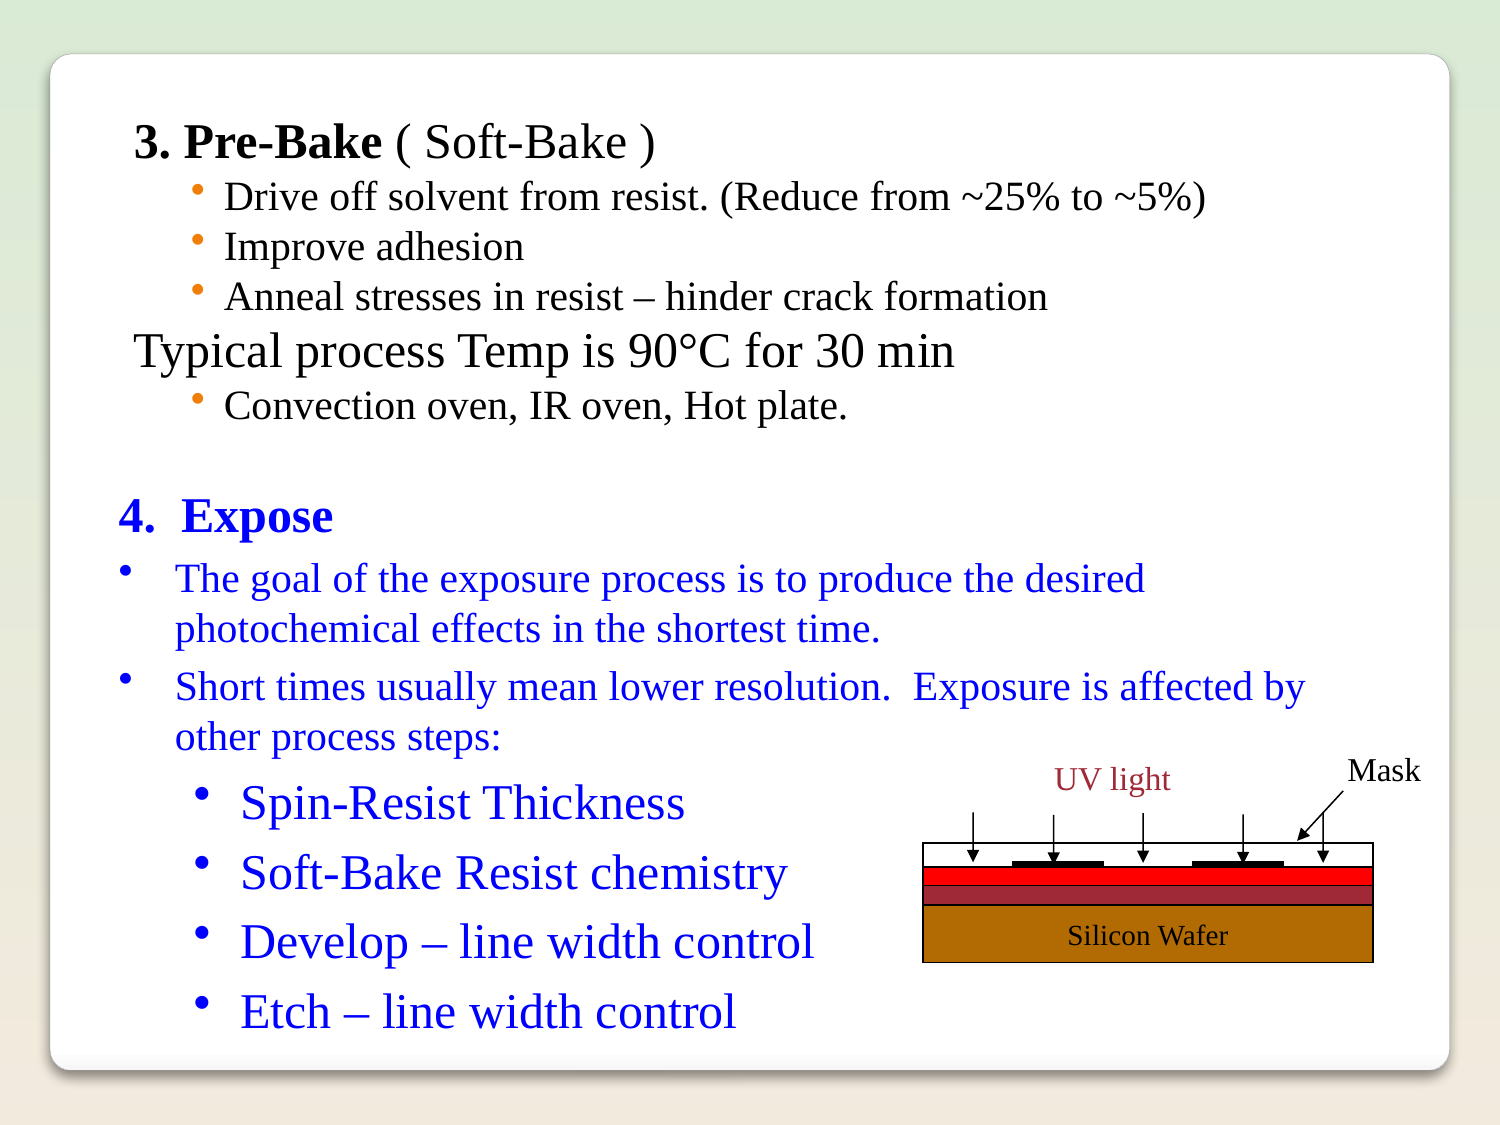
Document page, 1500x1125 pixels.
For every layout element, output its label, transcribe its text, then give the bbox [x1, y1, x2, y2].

text_box UV light [1039, 749, 1187, 805]
text_box Mask [1332, 740, 1437, 796]
text_box 4. Expose The goal of the exposure process is to produce the desired photochemical effects in the shortest time. Short times usually mean lower resolution. Exposure is affected by other process steps: Spin-Resist Thickness Soft-Bake Resist chemistry Develop – line width control Etch – line width control [103, 474, 1379, 1038]
list 3. Pre-Bake ( Soft-Bake ) Drive off solvent from resist. (Reduce from ~25% to ~5%) Improve adhesion Anneal stresses in resist – hinder crack formation Typical process Temp is 90°C for 30 min Convection oven, IR oven, Hot plate. [103, 99, 1379, 463]
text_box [922, 812, 1374, 963]
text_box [1294, 792, 1346, 840]
